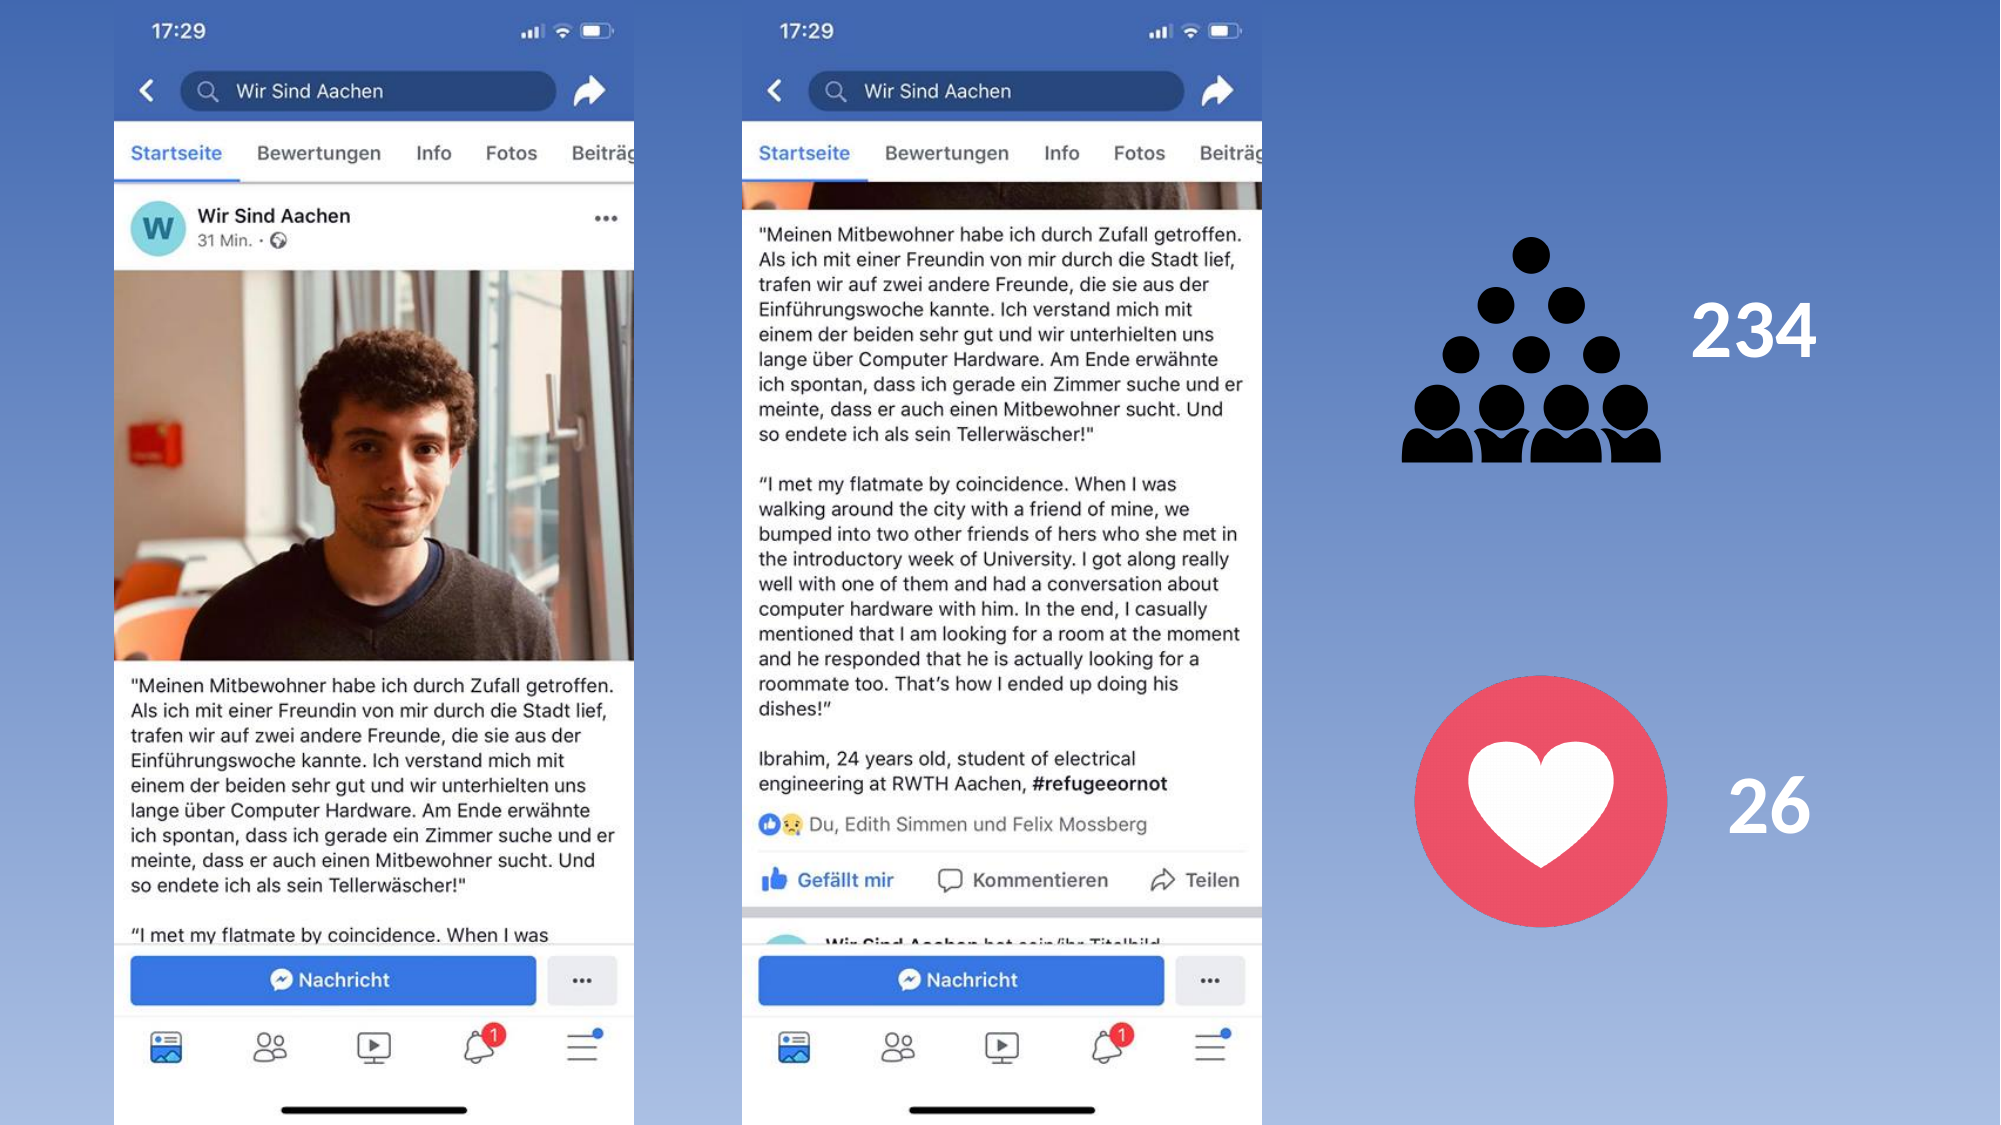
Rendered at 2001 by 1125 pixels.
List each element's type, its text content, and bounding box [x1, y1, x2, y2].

text_box 234 [1683, 266, 1902, 382]
picture [114, 0, 634, 1125]
text_box 26 [1712, 743, 1865, 858]
picture [1410, 671, 1671, 931]
picture [742, 0, 1262, 1125]
picture [1341, 136, 1683, 478]
